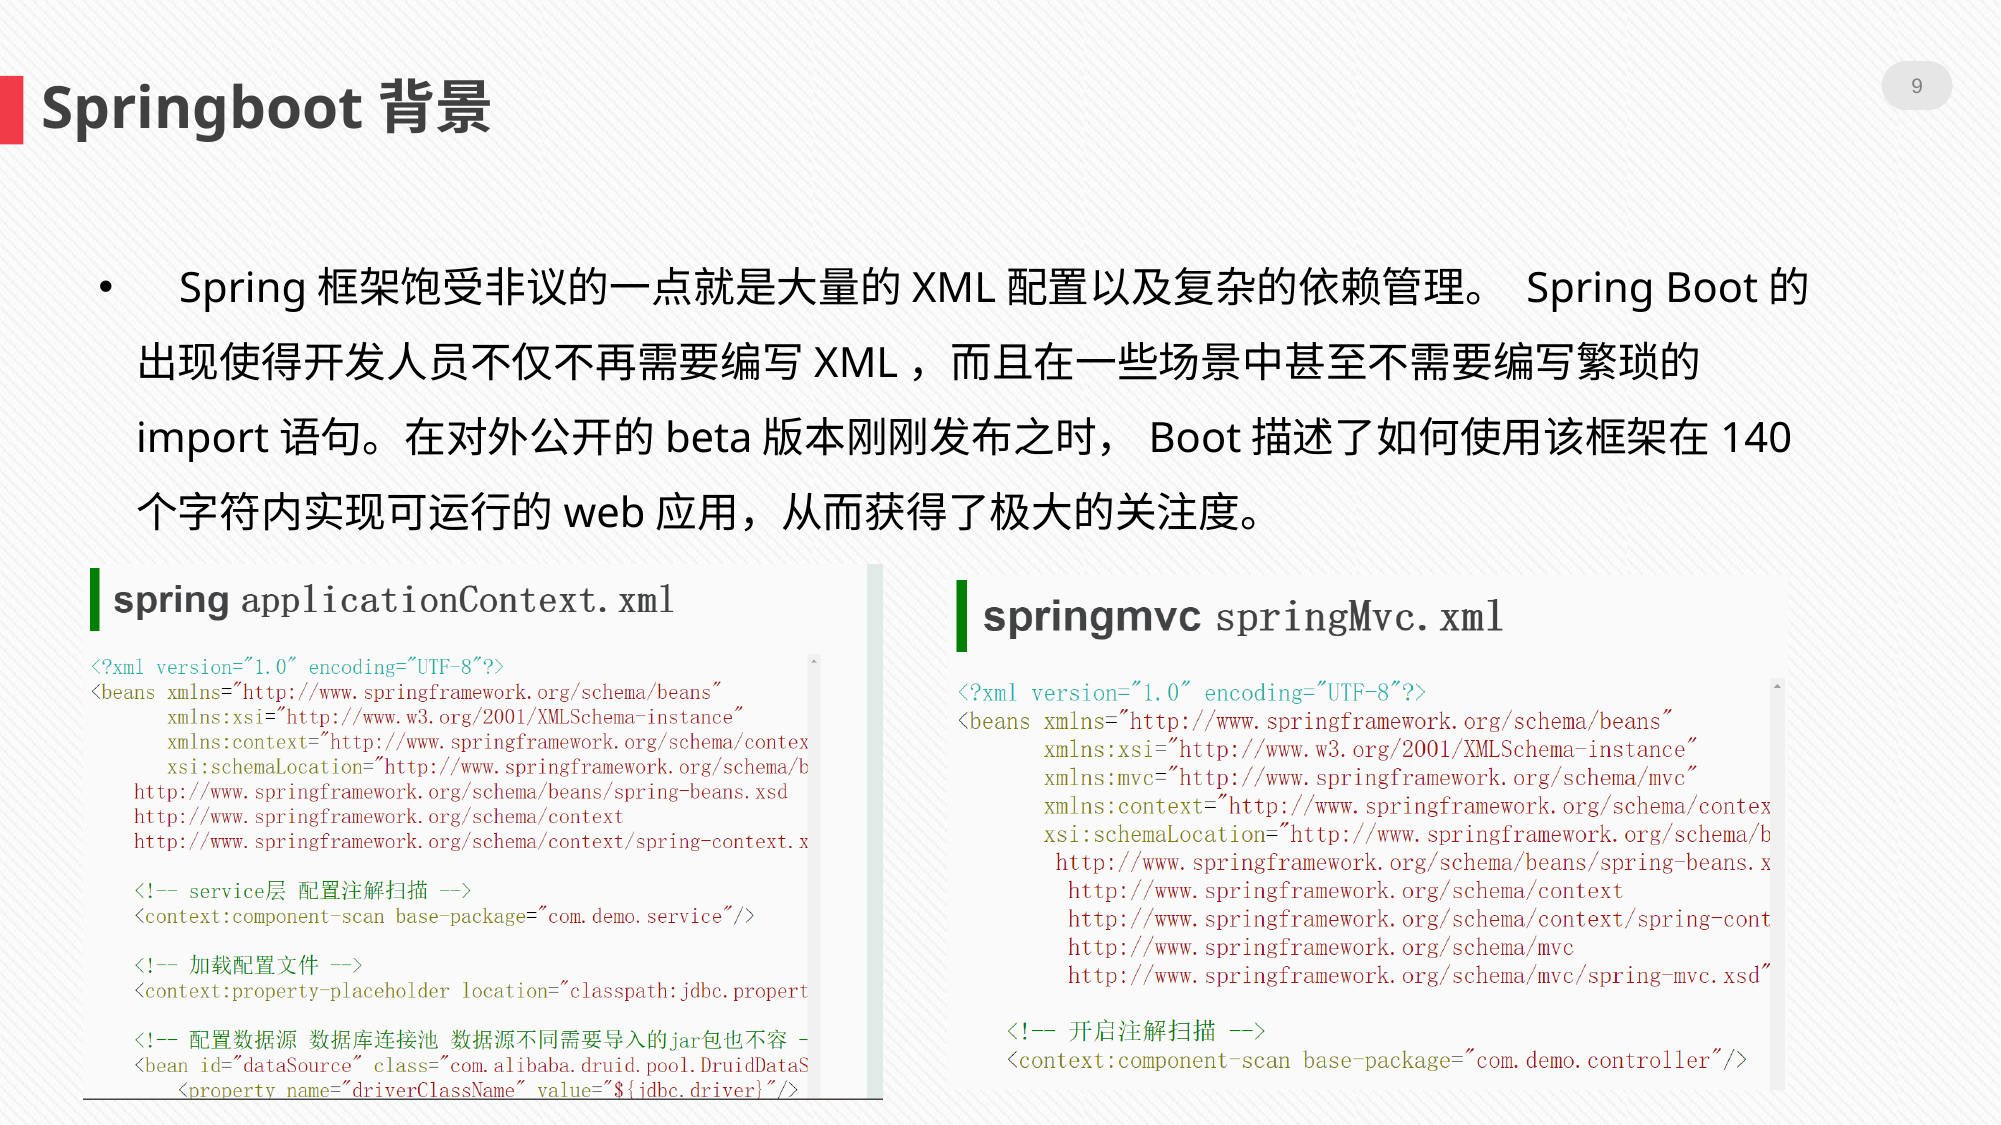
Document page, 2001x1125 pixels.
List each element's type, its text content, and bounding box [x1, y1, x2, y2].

text_box Spring框架饱受非议的一点就是大量的XML配置以及复杂的依赖管理。 Spring Boot的出现使得开发人员不仅不再需要编写XML，而且在一些场景中甚至不需要编写繁琐的import语句。在对外公开的beta版本刚刚发布之时，Boot描述了如何使用该框架在140个字符内实现可运行的web应用，从而获得了极大的关注度。 [83, 228, 1830, 985]
picture [0, 0, 2001, 1125]
list Springboot背景 [41, 75, 668, 145]
slide_number 9 [1881, 53, 1953, 118]
